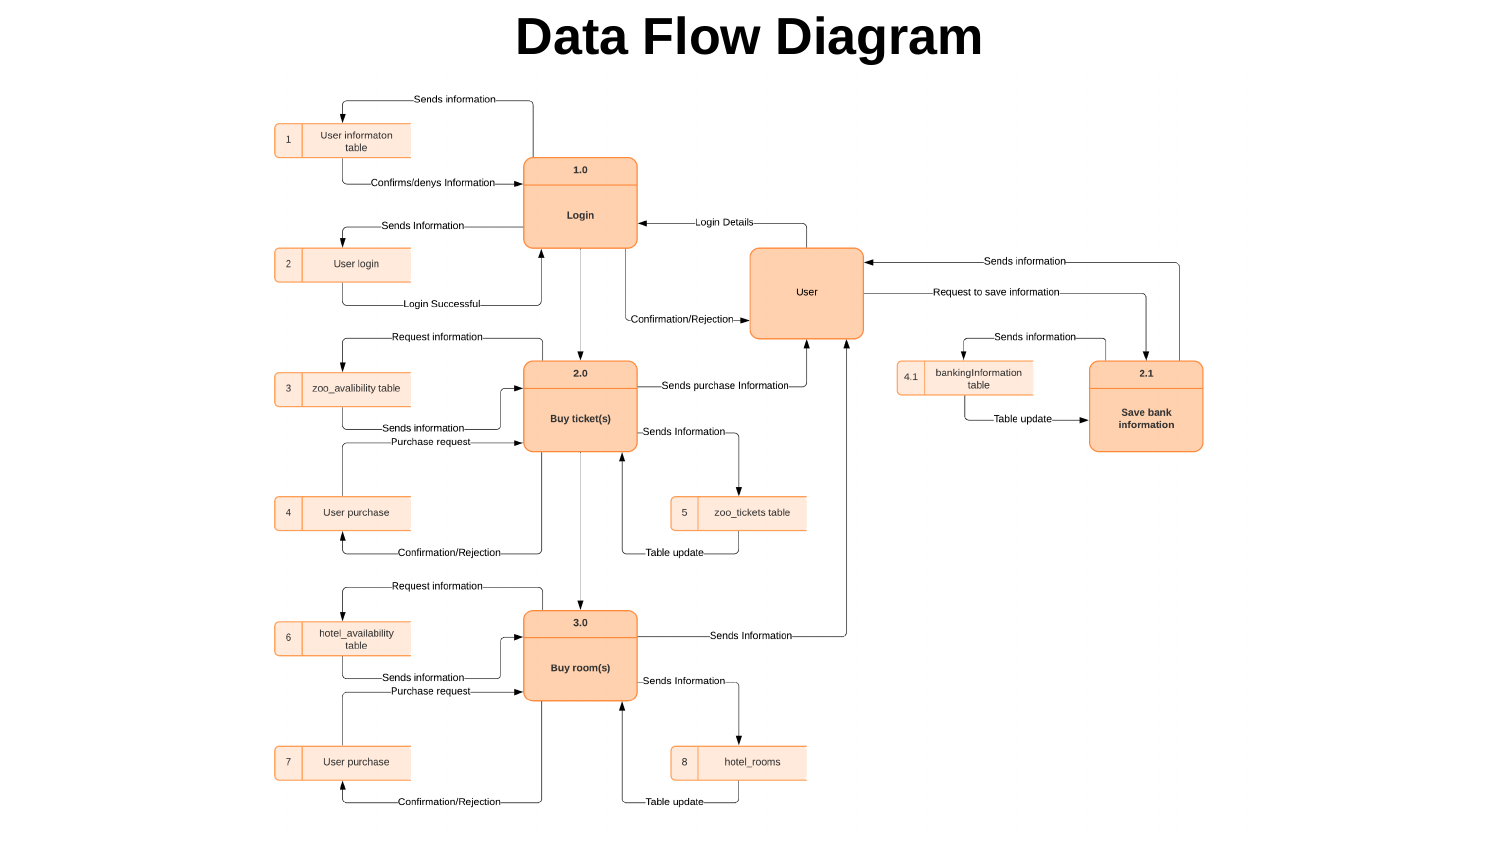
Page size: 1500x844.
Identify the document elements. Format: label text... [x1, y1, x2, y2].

title Data Flow Diagram [298, 0, 1202, 65]
picture [252, 66, 1248, 837]
